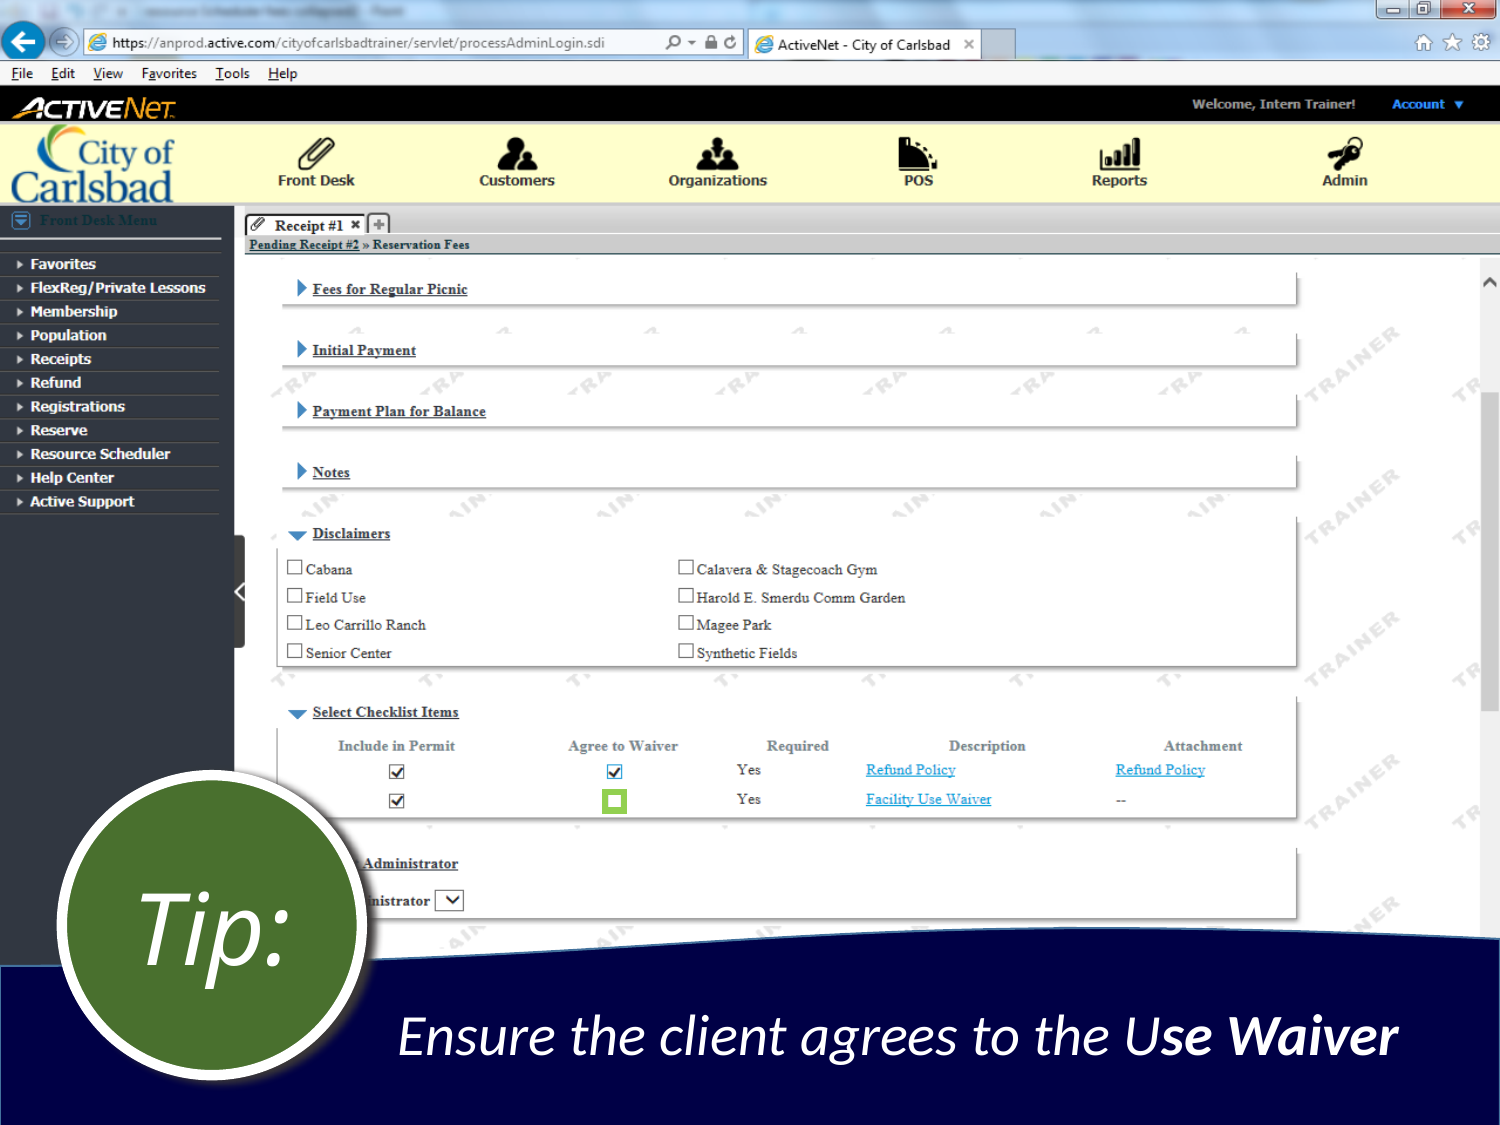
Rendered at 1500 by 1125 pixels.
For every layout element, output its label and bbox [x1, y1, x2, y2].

picture [0, 0, 1500, 775]
text_box [0, 775, 1500, 1125]
